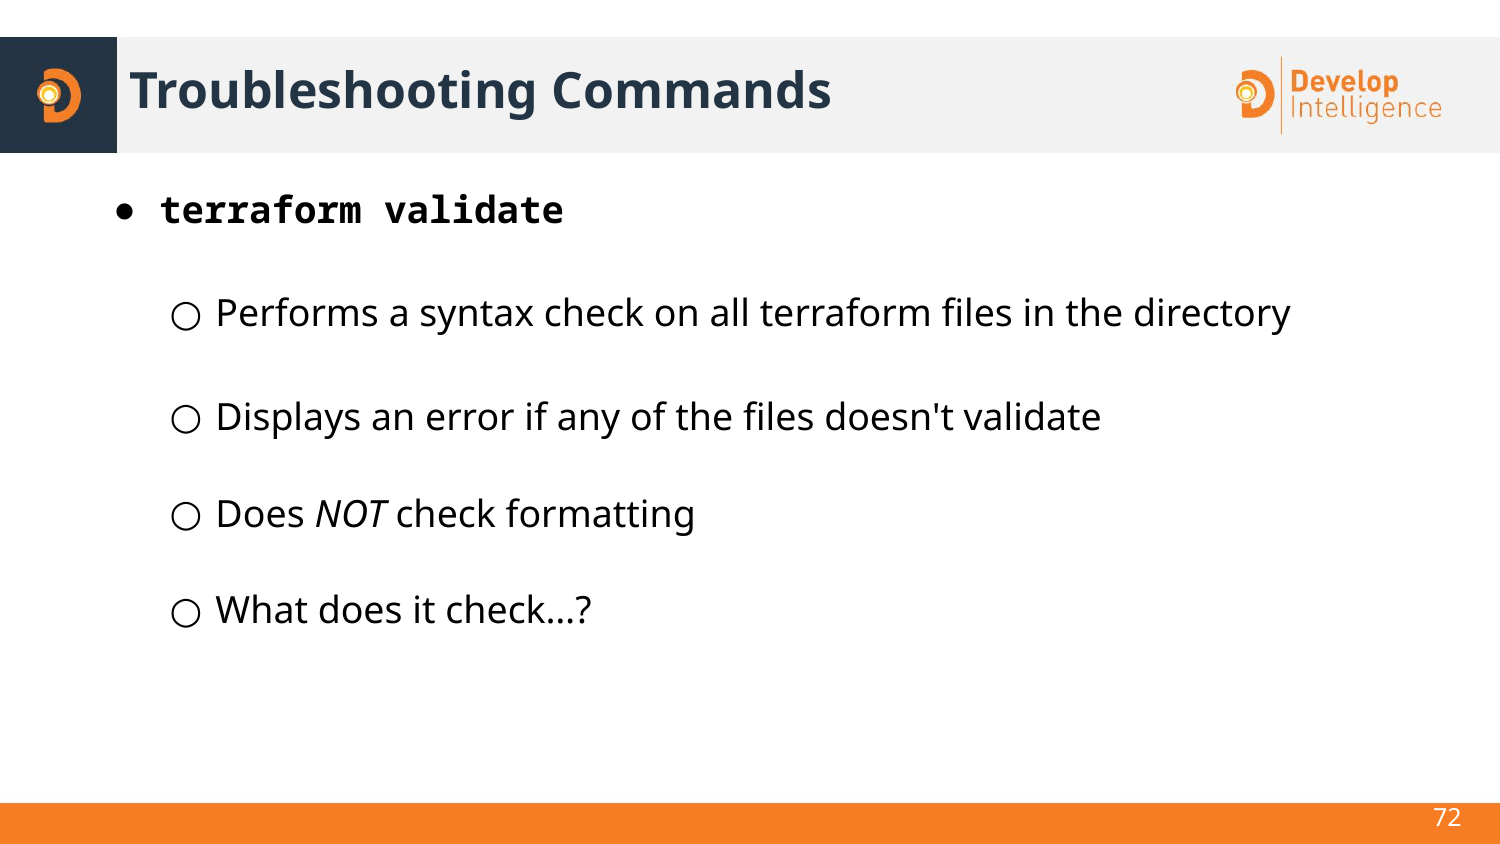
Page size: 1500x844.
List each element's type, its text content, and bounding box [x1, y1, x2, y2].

list terraform validate Performs a syntax check on all terraform files in the directory Displays an error if any of the files doesn't validate Does NOT check formatting What does it check…? [102, 173, 1396, 758]
picture [0, 0, 1500, 844]
slide_number <number> [1396, 800, 1499, 837]
title Troubleshooting Commands [118, 36, 1500, 148]
